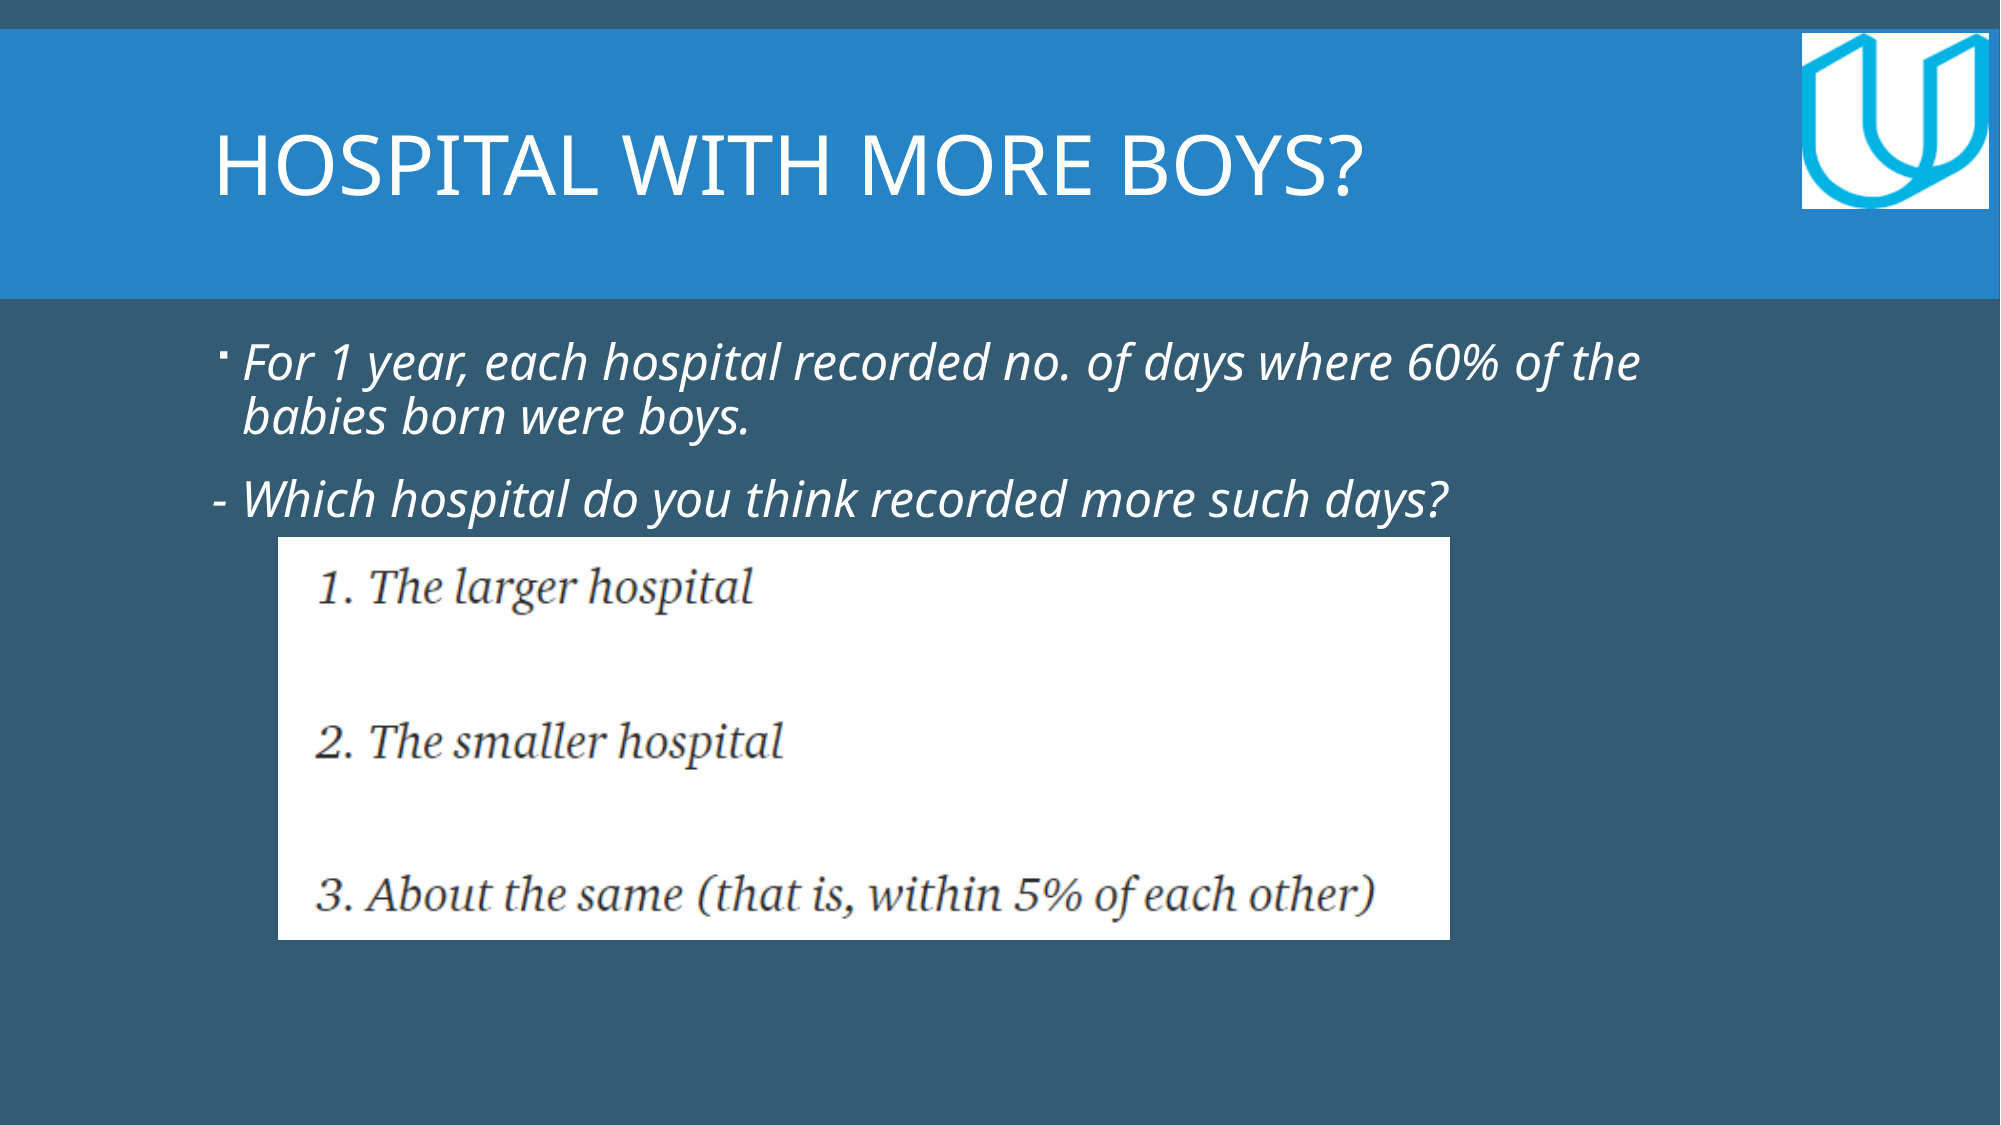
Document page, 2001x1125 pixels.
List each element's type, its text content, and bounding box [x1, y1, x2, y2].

picture [1876, 124, 1989, 209]
picture [277, 537, 1450, 940]
picture [1802, 33, 1989, 167]
picture [1803, 159, 1866, 209]
picture [1933, 47, 1974, 167]
picture [1816, 47, 1912, 197]
list For 1 year, each hospital recorded no. of days where 60% of the babies born were boys. - Which hospital do you think recorded more such days? [197, 329, 1803, 1020]
title Hospital with more boys? [197, 46, 1803, 295]
